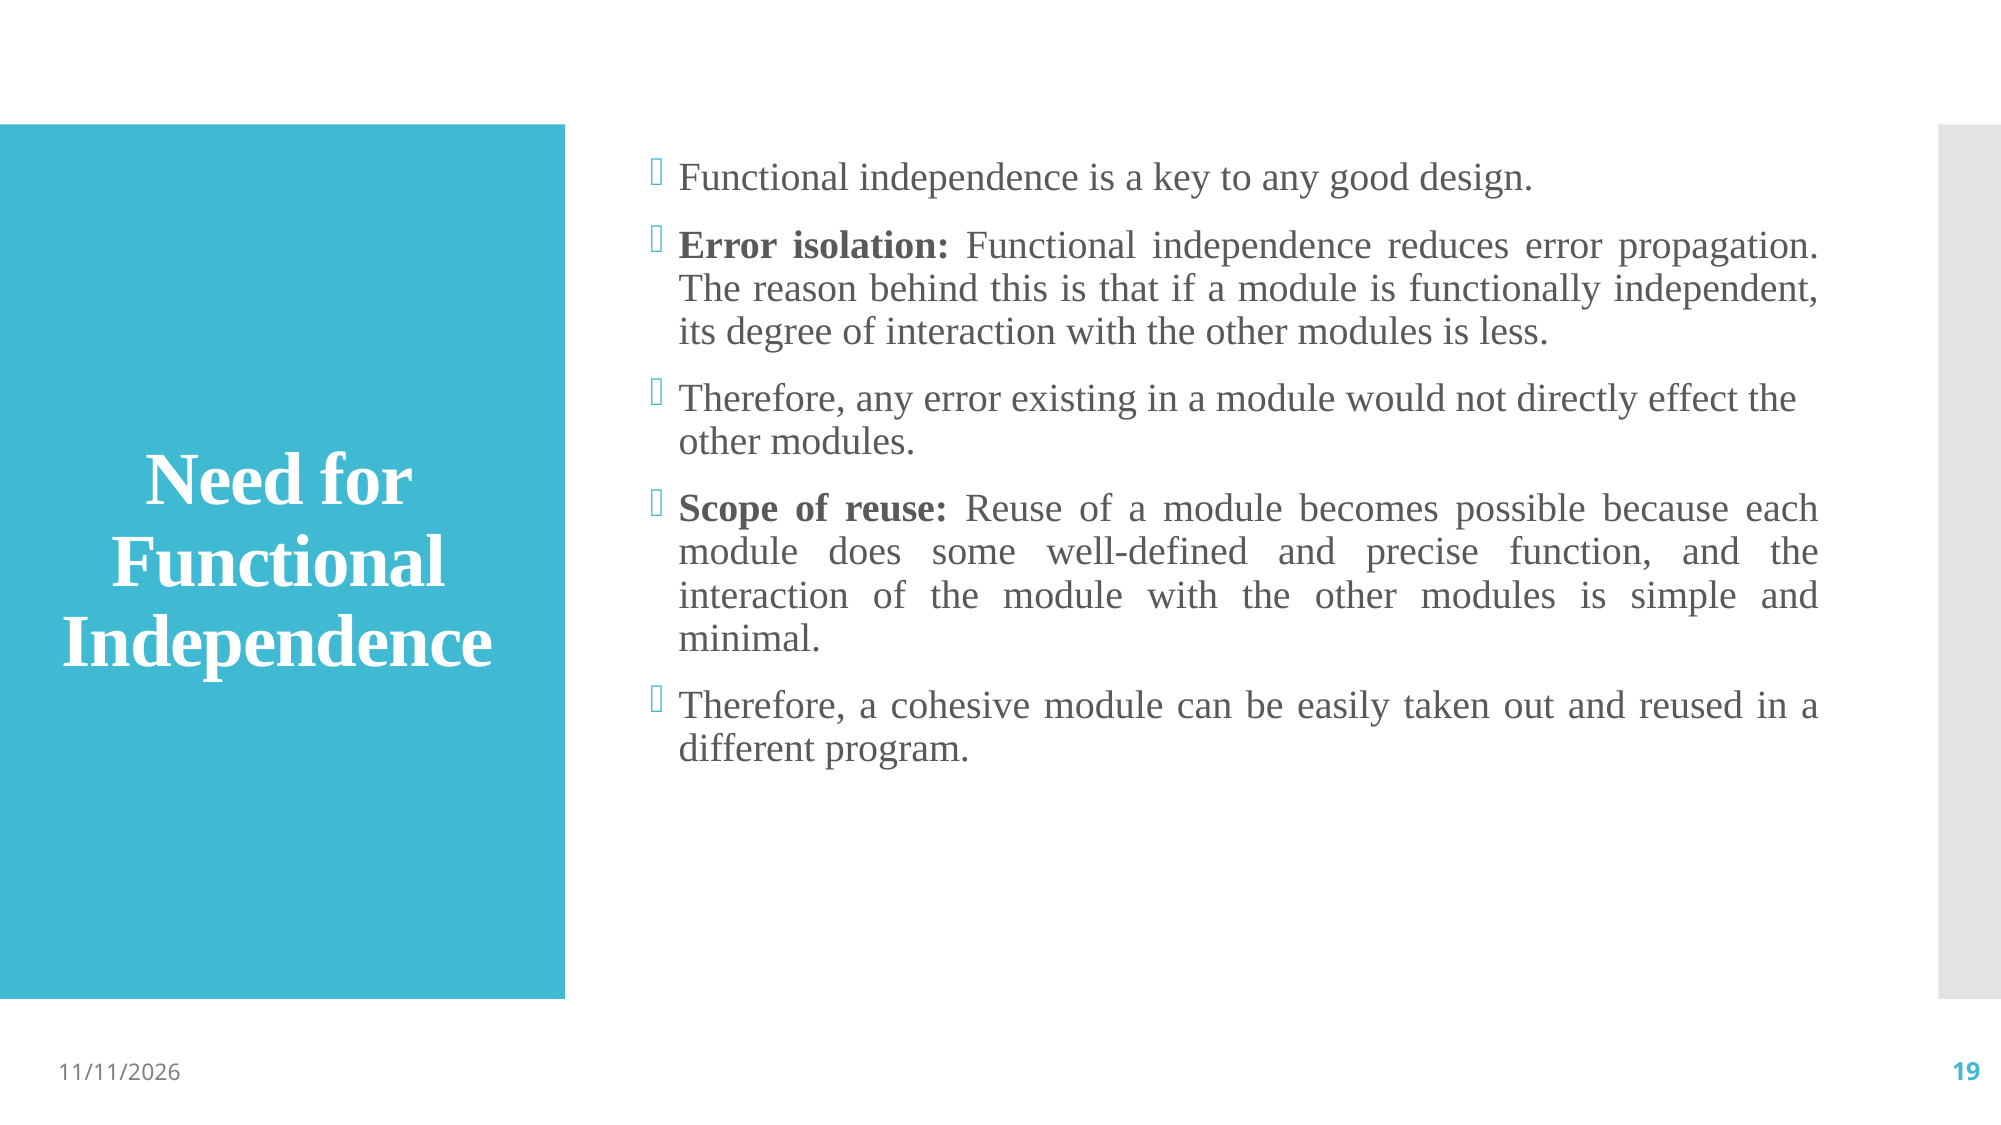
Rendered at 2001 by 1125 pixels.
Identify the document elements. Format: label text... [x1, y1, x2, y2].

slide_number 19 [1744, 1042, 1996, 1103]
list Functional independence is a key to any good design. Error isolation: Functional independence reduces error propagation. The reason behind this is that if a module is functionally independent, its degree of interaction with the other modules is less. Therefore, any error existing in a module would not directly effect the other modules. Scope of reuse: Reuse of a module becomes possible because each module does some well-defined and precise function, and the interaction of the module with the other modules is simple and minimal. Therefore, a cohesive module can be easily taken out and reused in a different program. [634, 141, 1835, 982]
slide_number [43, 1042, 493, 1103]
title Need for Functional Independence [0, 184, 557, 940]
